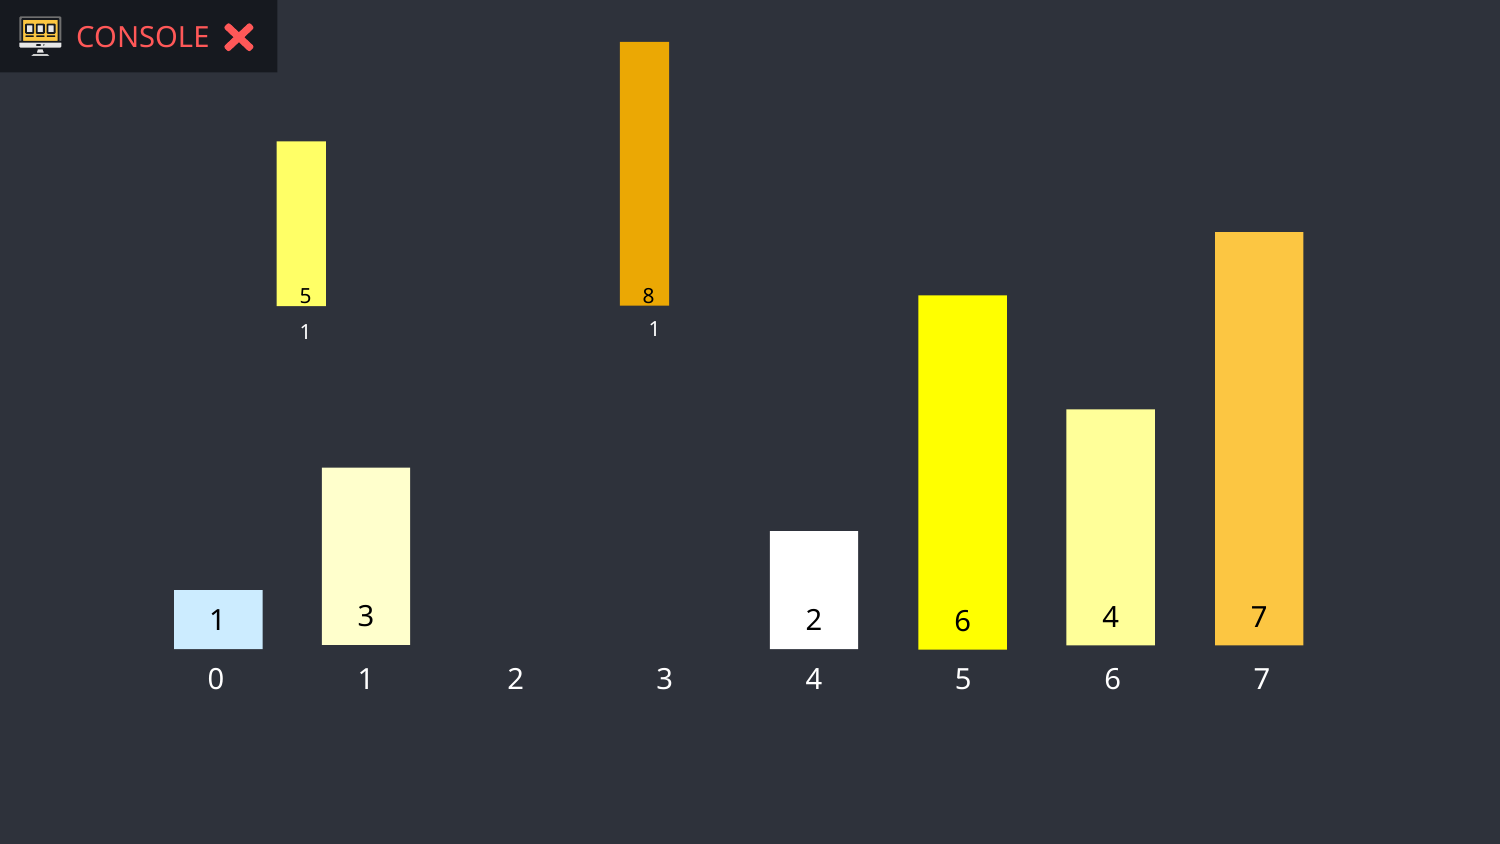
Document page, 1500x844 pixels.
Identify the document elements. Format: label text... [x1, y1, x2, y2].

text_box 5 [940, 658, 987, 703]
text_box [619, 41, 670, 316]
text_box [918, 295, 1008, 650]
text_box 1 [342, 653, 390, 703]
text_box 6 [1089, 655, 1136, 703]
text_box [0, 0, 278, 73]
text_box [173, 589, 263, 650]
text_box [1214, 231, 1304, 646]
text_box 1 [637, 323, 664, 349]
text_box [769, 530, 859, 650]
text_box 7 [1238, 654, 1285, 703]
text_box 1 [288, 324, 315, 352]
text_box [1066, 408, 1156, 646]
text_box 4 [790, 659, 838, 703]
text_box 3 [641, 652, 688, 703]
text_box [321, 467, 411, 645]
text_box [276, 140, 327, 317]
text_box 2 [492, 652, 539, 703]
text_box 0 [192, 658, 239, 703]
